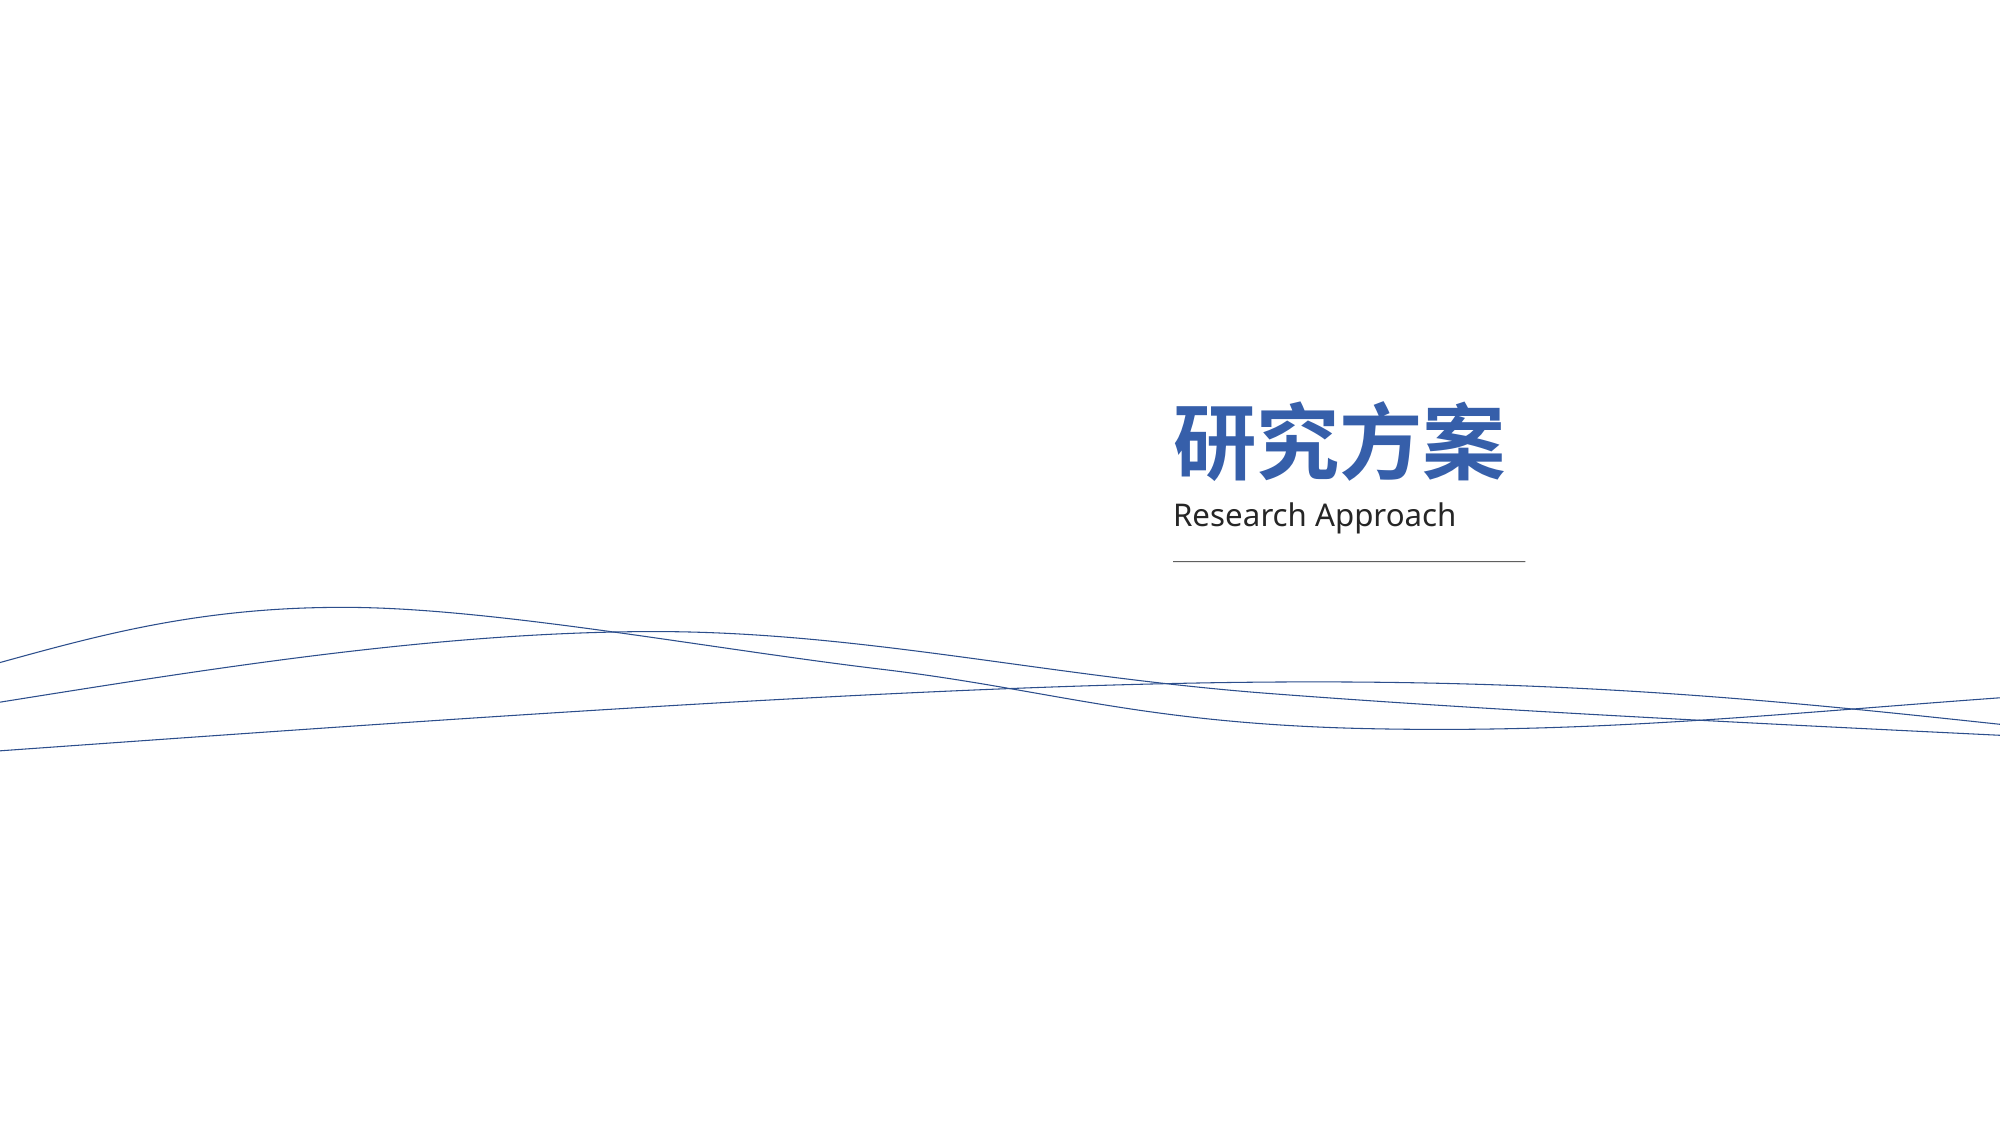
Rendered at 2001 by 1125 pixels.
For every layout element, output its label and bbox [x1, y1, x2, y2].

text_box [0, 607, 2000, 751]
text_box [1158, 363, 1624, 562]
